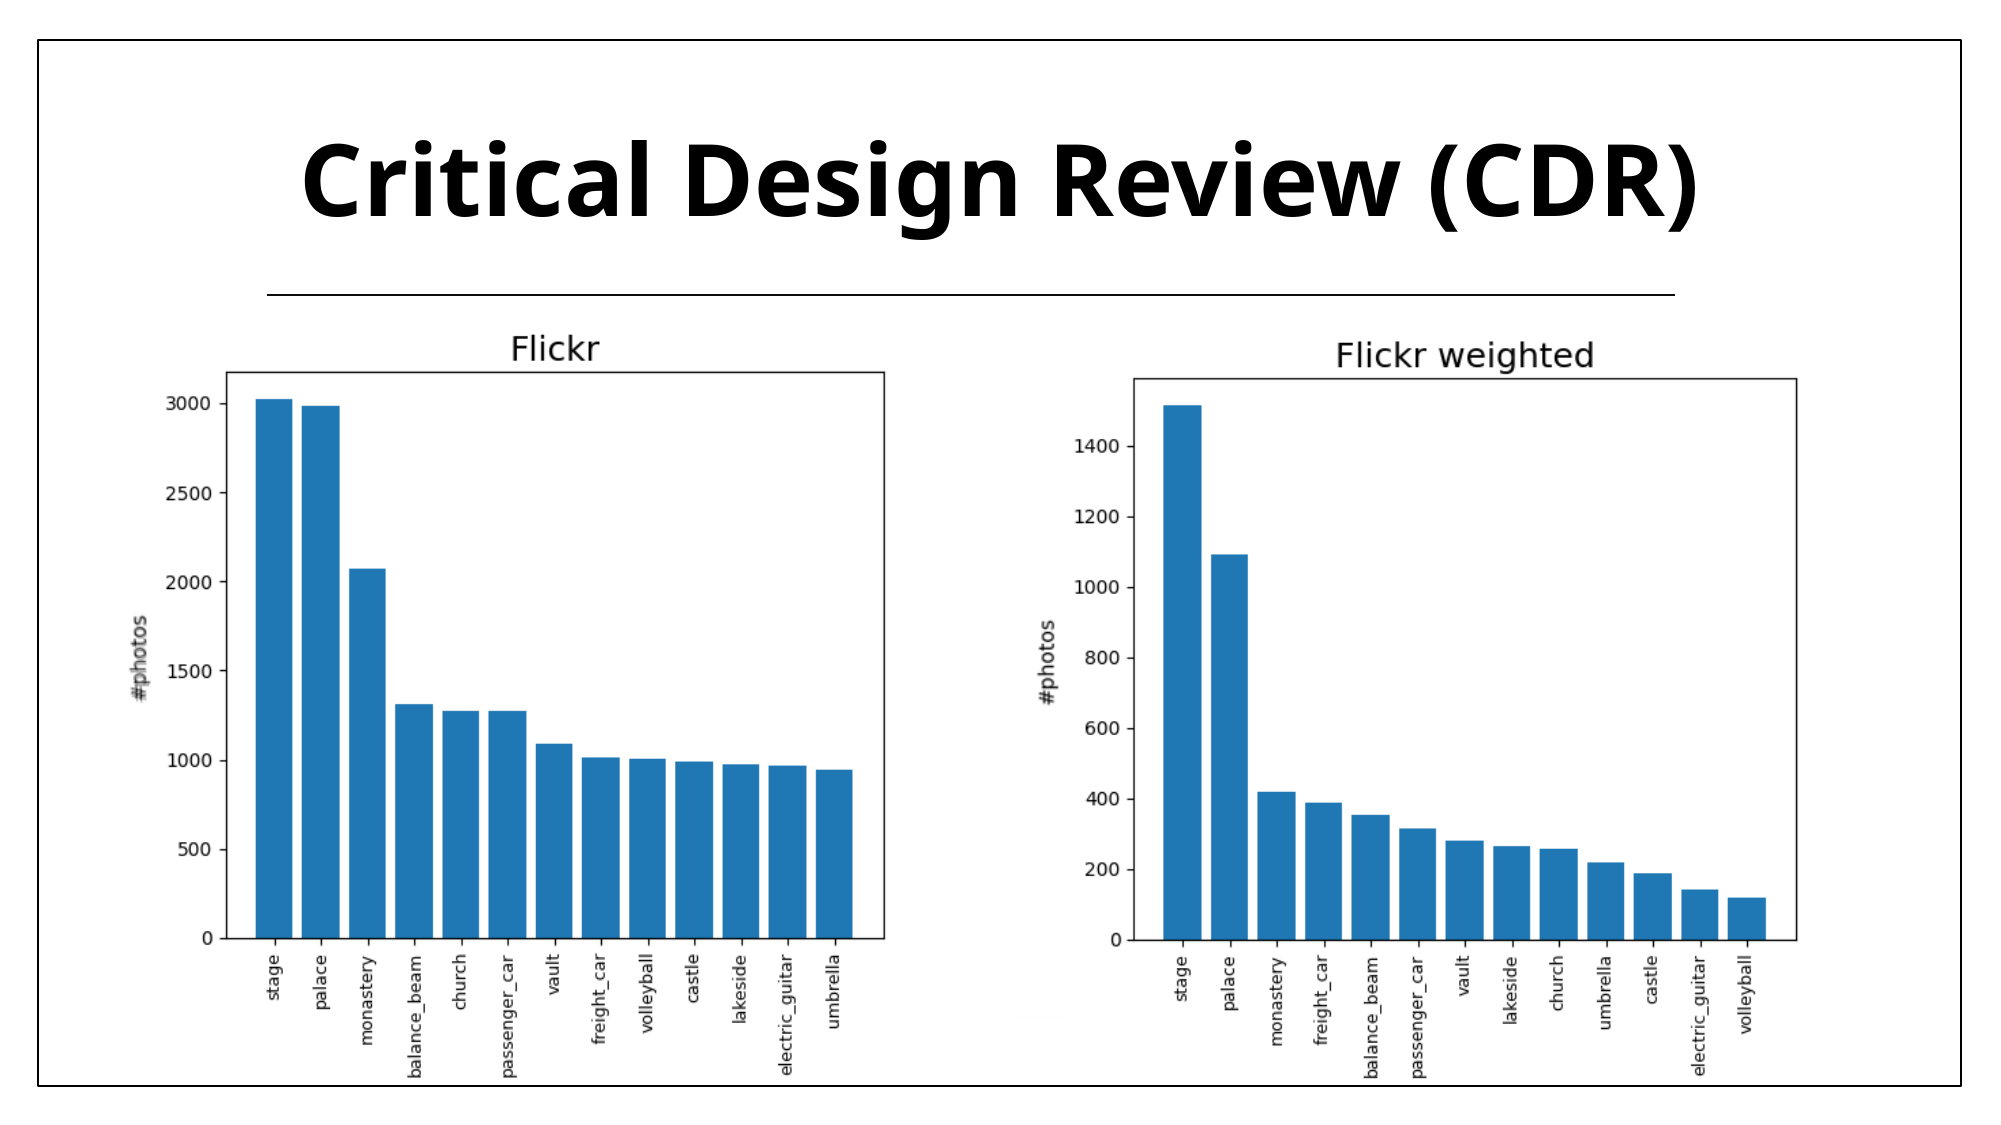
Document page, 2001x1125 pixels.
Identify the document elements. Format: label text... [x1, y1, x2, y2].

text_box Critical Design Review (CDR) [59, 72, 1941, 296]
picture [162, 297, 899, 1084]
picture [1012, 304, 1838, 1084]
picture [105, 360, 159, 1021]
